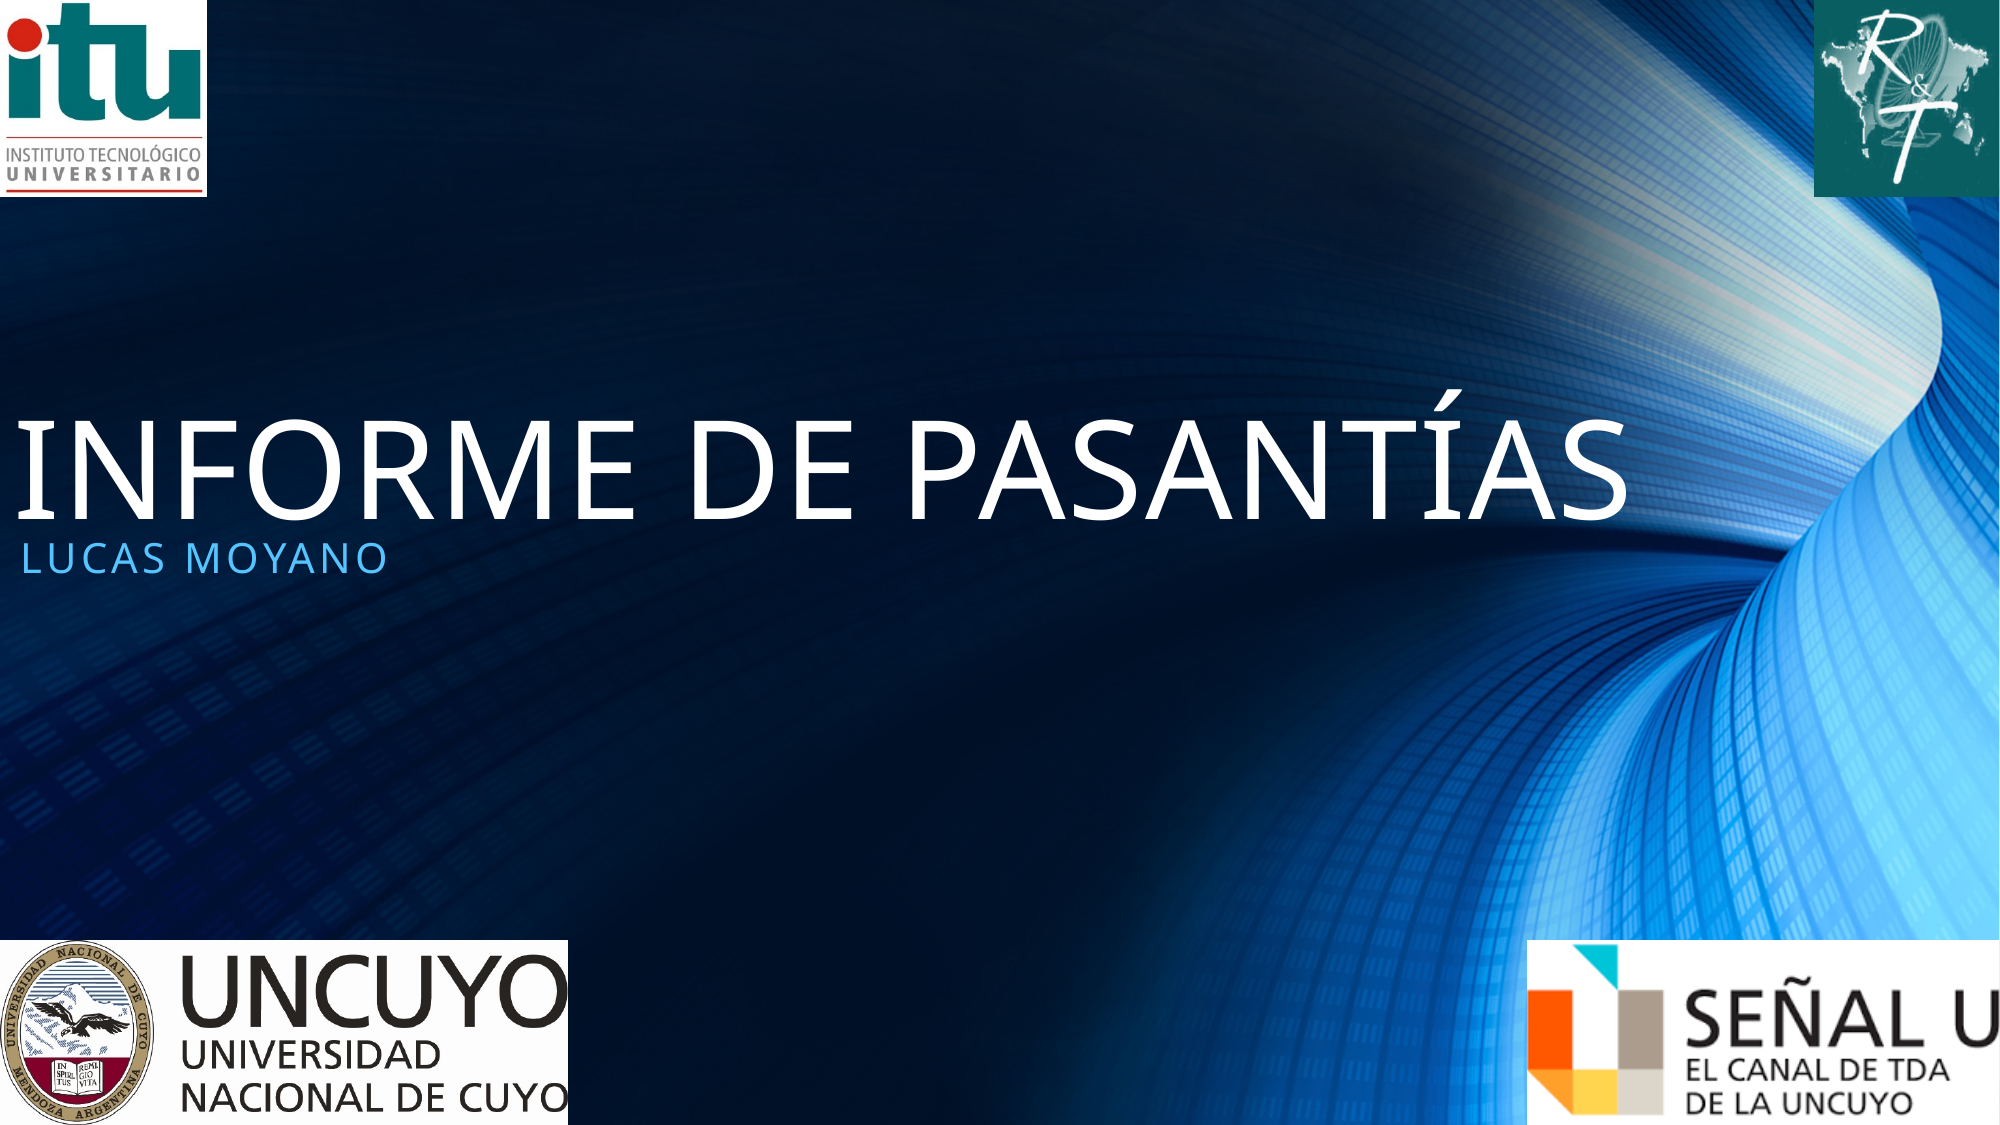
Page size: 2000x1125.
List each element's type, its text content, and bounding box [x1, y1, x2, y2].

subtitle Lucas moyano [5, 530, 418, 613]
picture [0, 0, 2000, 1125]
title INFORME DE PASANTÍAS [0, 349, 1722, 554]
